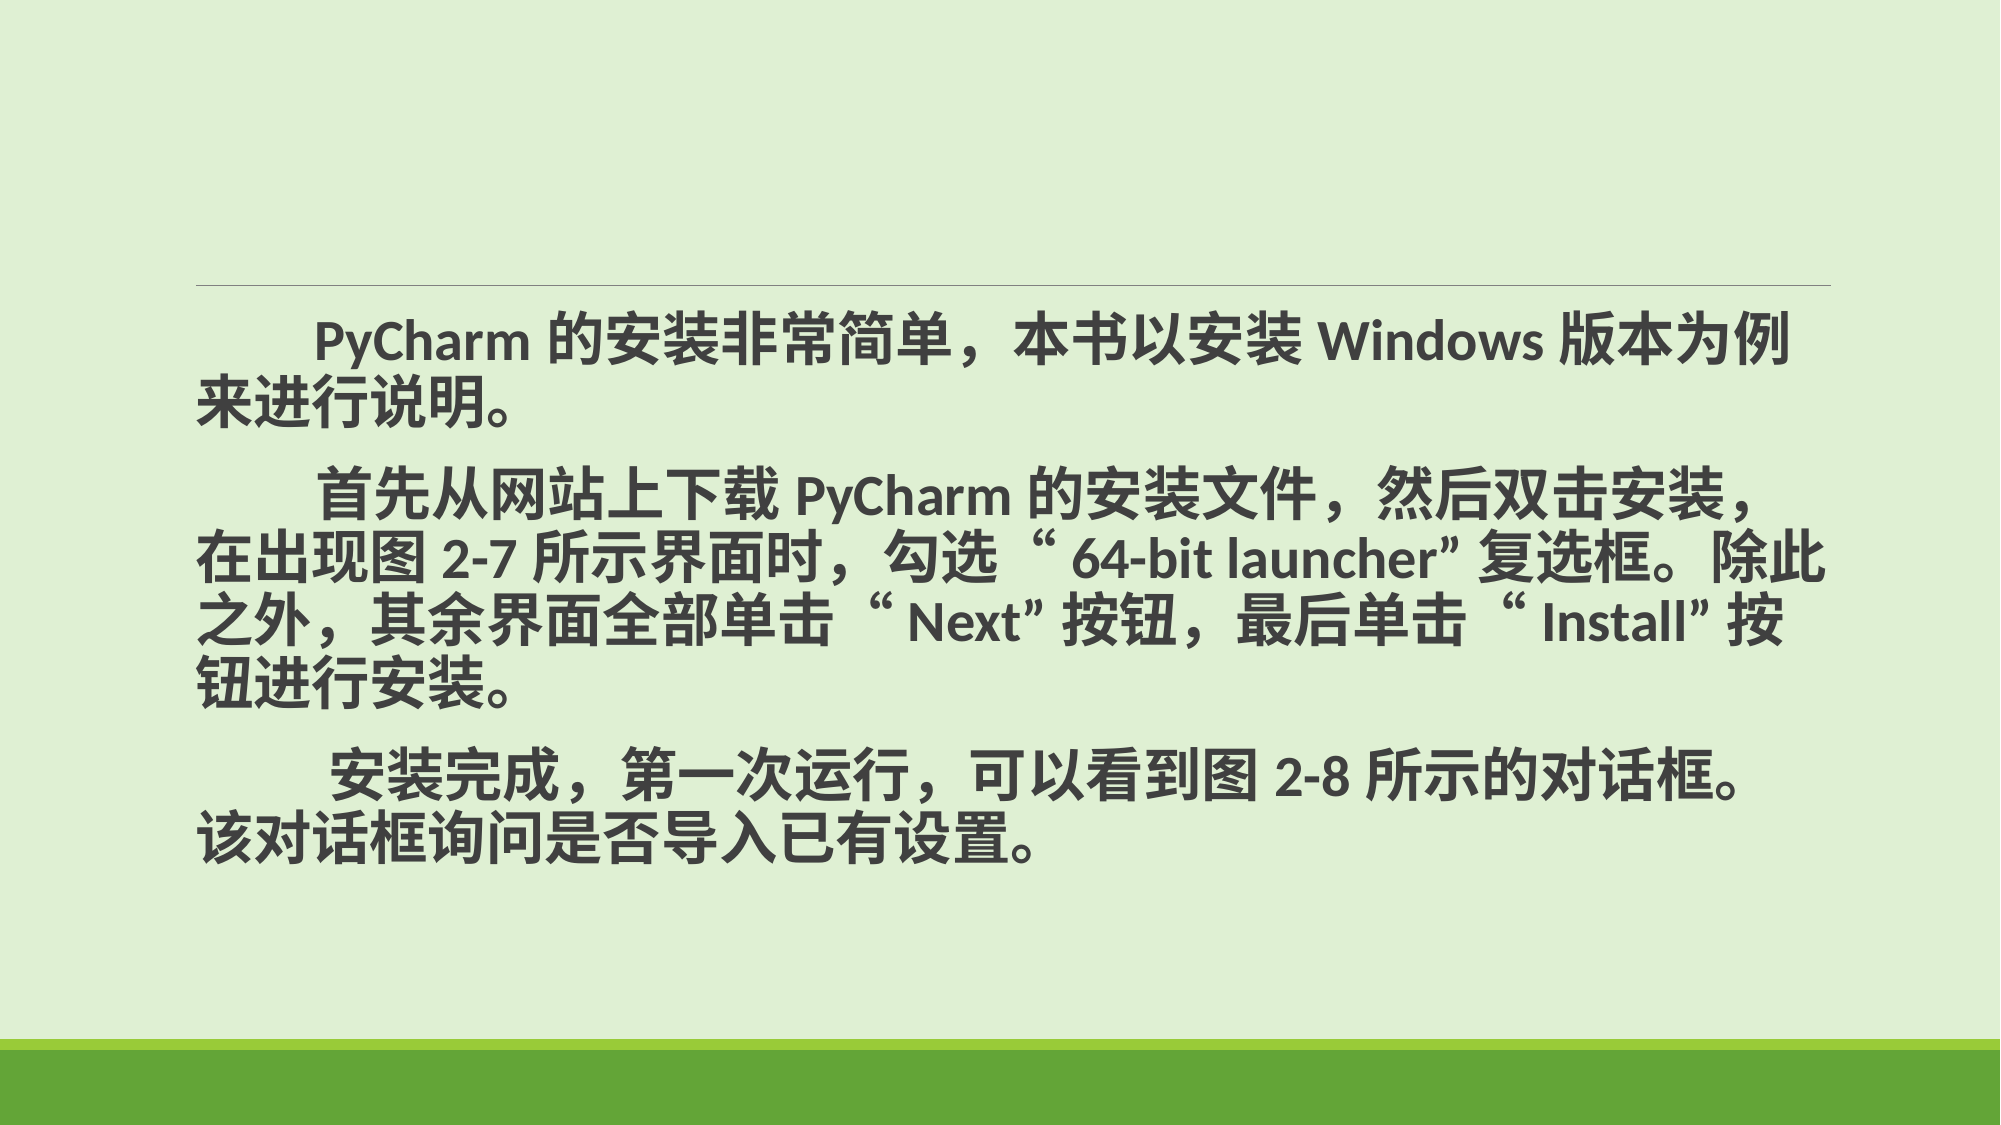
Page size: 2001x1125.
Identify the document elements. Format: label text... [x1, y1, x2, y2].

list PyCharm的安装非常简单，本书以安装Windows版本为例来进行说明。 首先从网站上下载PyCharm的安装文件，然后双击安装，在出现图2-7所示界面时，勾选“64-bit launcher”复选框。除此之外，其余界面全部单击“Next”按钮，最后单击“Install”按钮进行安装。 安装完成，第一次运行，可以看到图2-8所示的对话框。该对话框询问是否导入已有设置。 [180, 302, 1830, 963]
